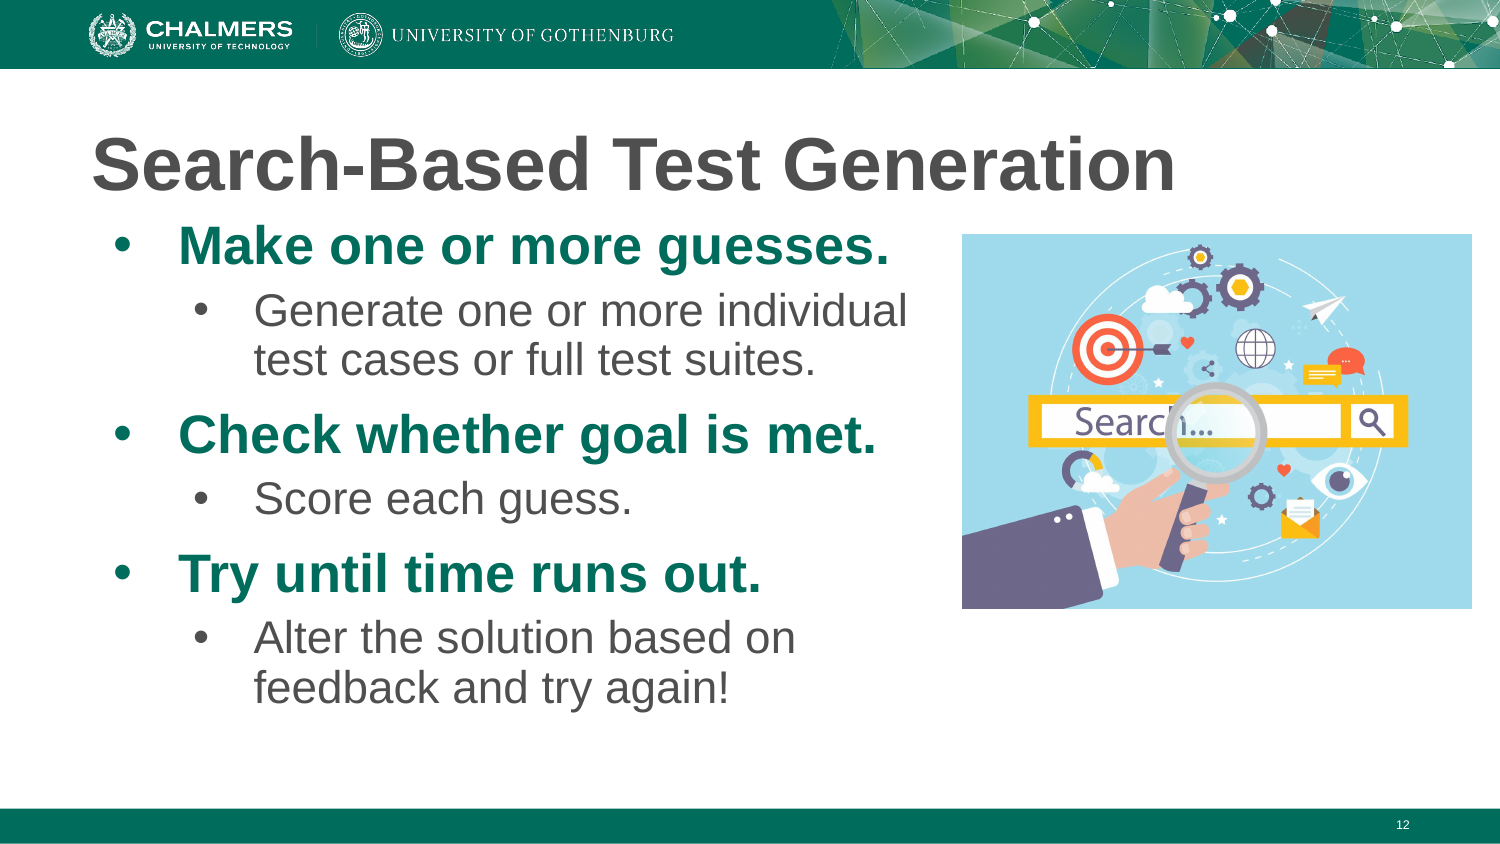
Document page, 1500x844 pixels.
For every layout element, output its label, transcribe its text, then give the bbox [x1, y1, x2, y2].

title Search-Based Test Generation [76, 100, 1425, 211]
list Make one or more guesses. Generate one or more individual test cases or full test suites. Check whether goal is met. Score each guess. Try until time runs out. Alter the solution based on feedback and try again! [88, 210, 947, 782]
slide_number ‹#› [1074, 809, 1425, 844]
picture [759, 0, 1500, 68]
picture [962, 234, 1472, 610]
picture [64, 0, 696, 85]
